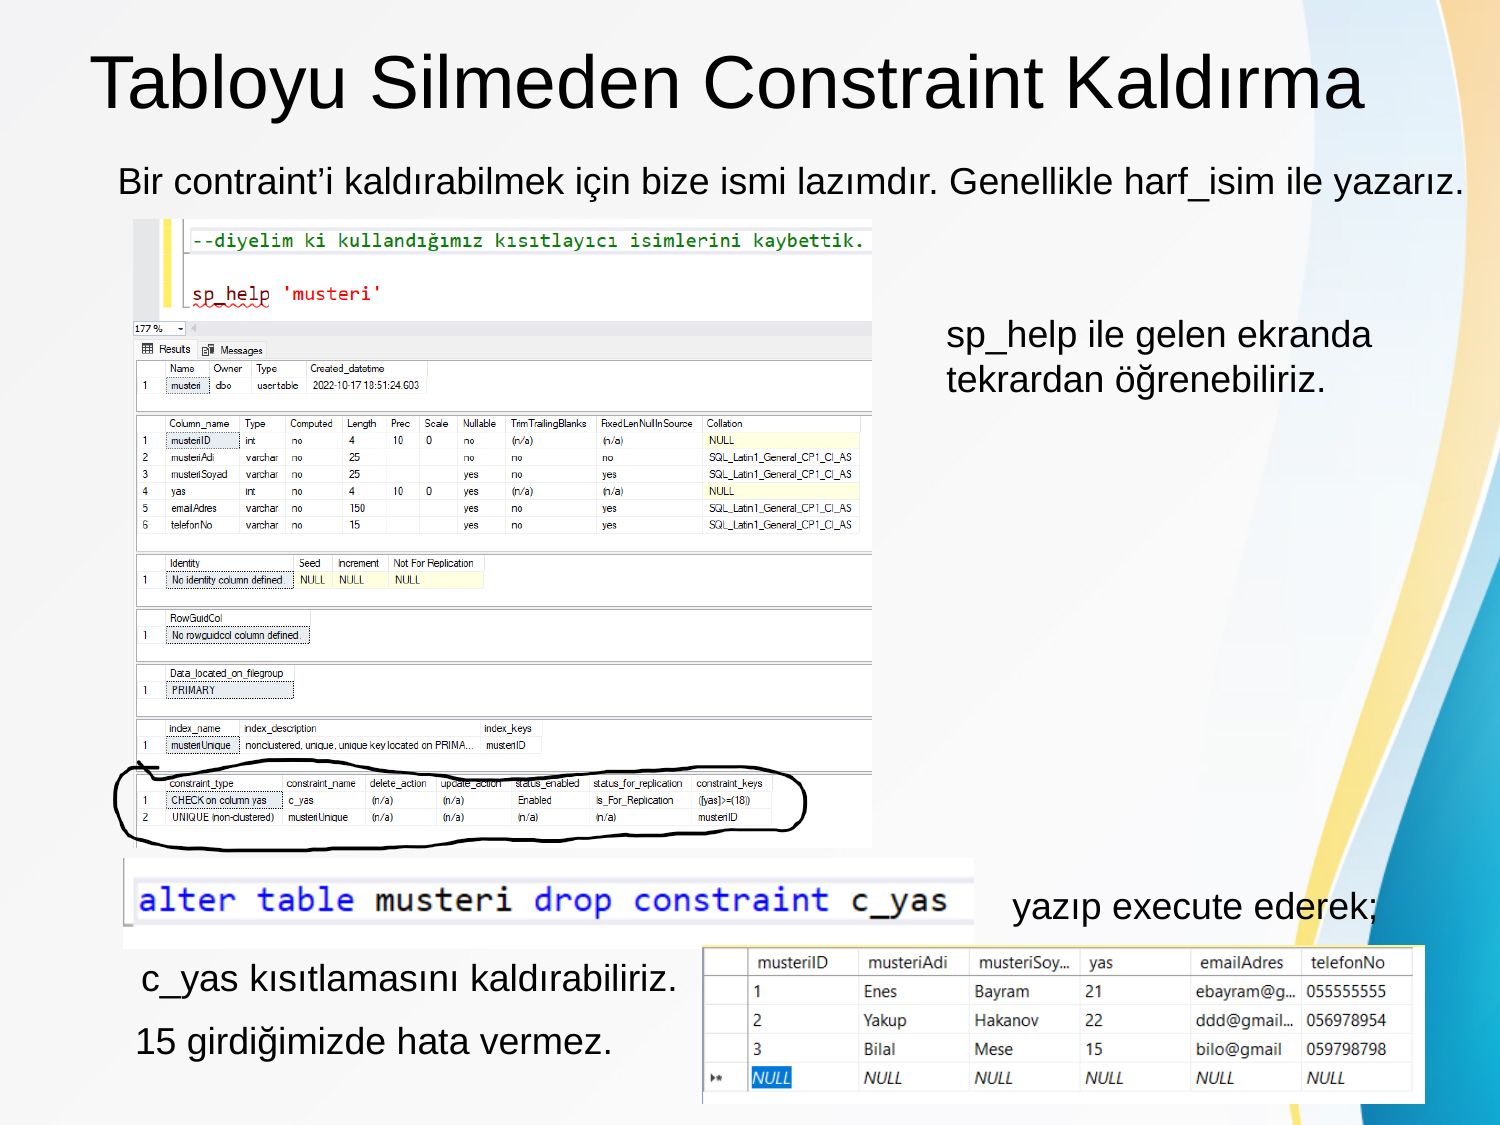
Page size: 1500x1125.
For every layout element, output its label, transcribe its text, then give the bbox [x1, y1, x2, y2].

title Tabloyu Silmeden Constraint Kaldırma [74, 30, 1426, 127]
text_box yazıp execute ederek; [997, 874, 1394, 935]
text_box 15 girdiğimizde hata vermez. [120, 1009, 629, 1070]
picture [0, 0, 1500, 1125]
text_box c_yas kısıtlamasını kaldırabiliriz. [126, 949, 694, 1006]
text_box Bir contraint’i kaldırabilmek için bize ismi lazımdır. Genellikle harf_isim ile yazarız. [102, 149, 1481, 209]
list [112, 219, 872, 853]
text_box sp_help ile gelen ekranda tekrardan öğrenebiliriz. [931, 303, 1398, 408]
